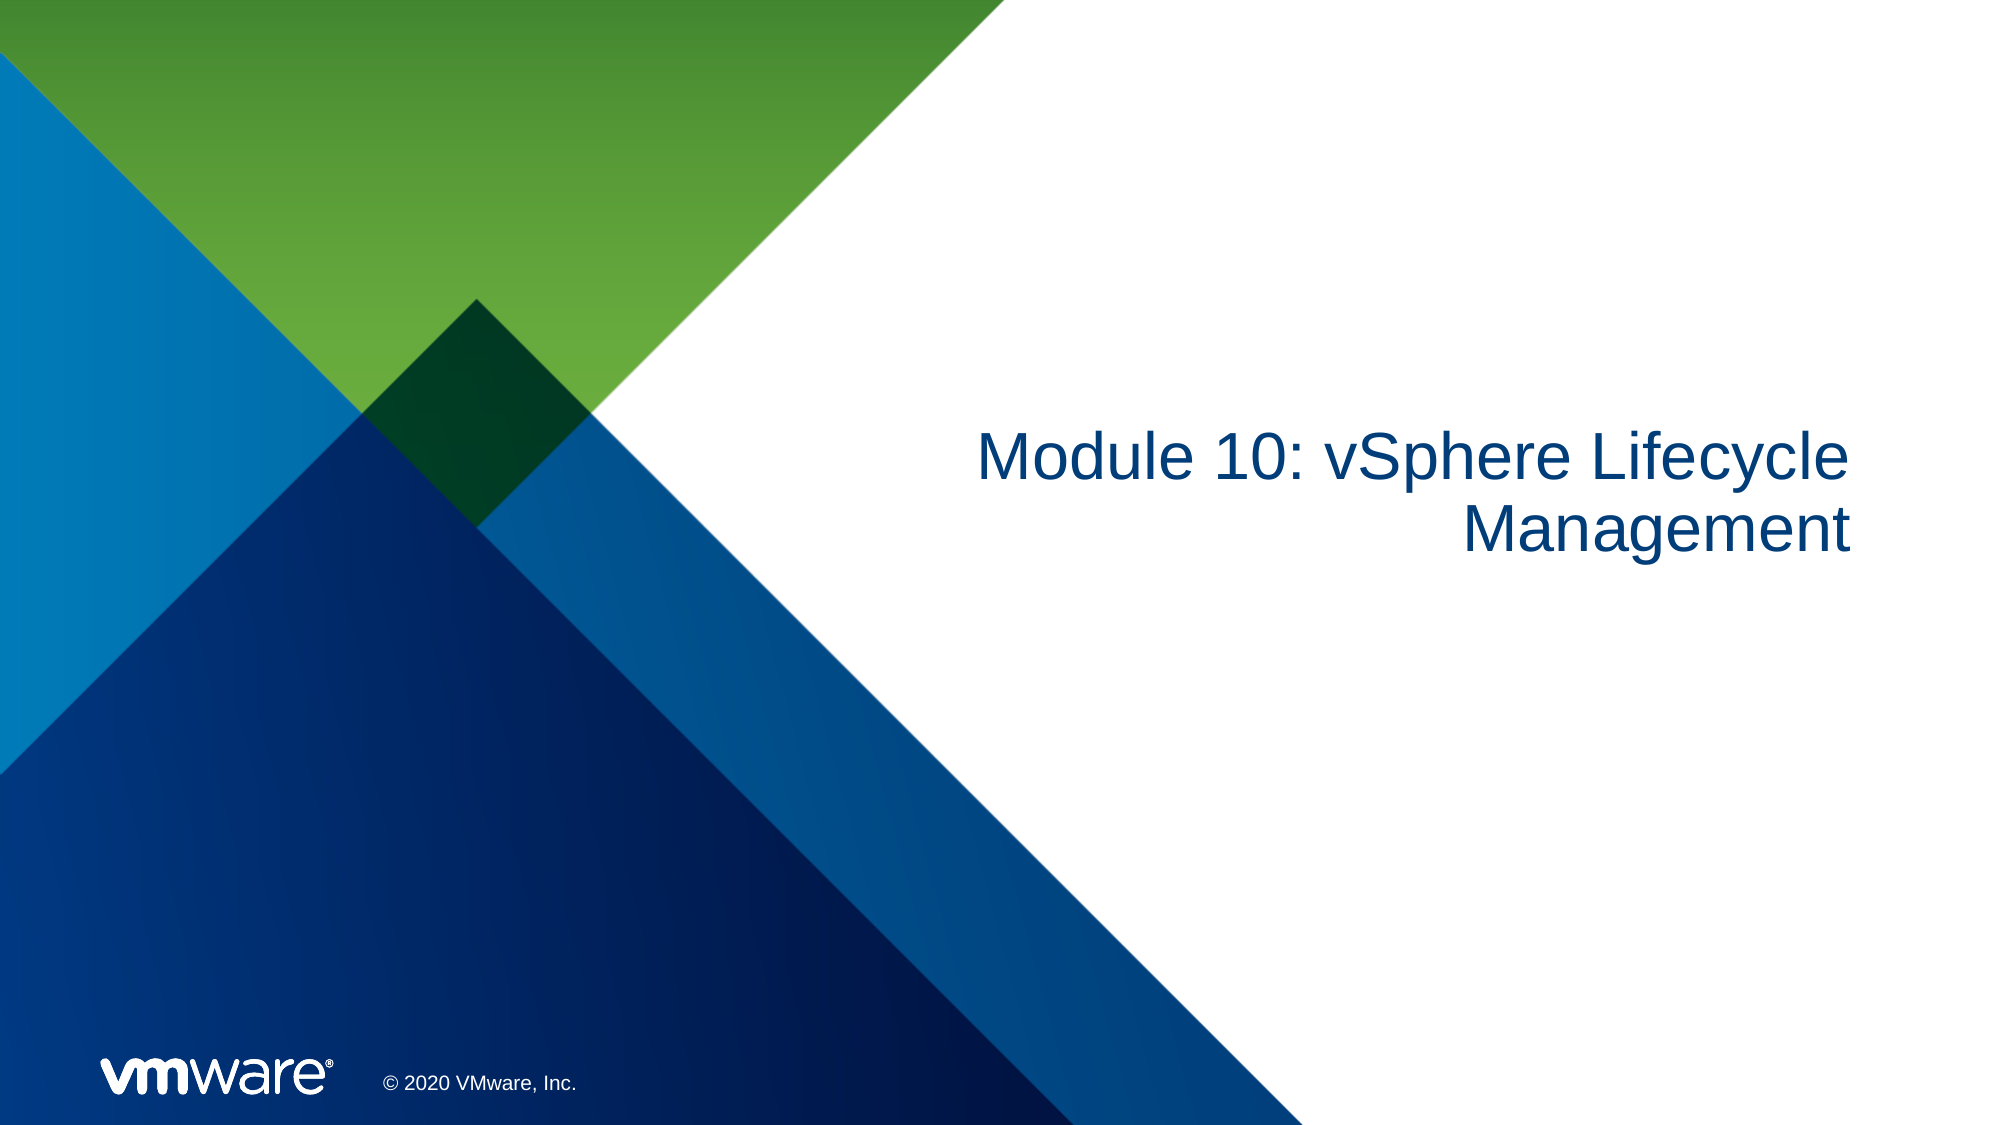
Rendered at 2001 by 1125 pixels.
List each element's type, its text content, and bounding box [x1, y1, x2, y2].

picture [0, 0, 1323, 1125]
title Module 10: vSphere Lifecycle Management [800, 363, 1851, 566]
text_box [99, 1057, 334, 1095]
